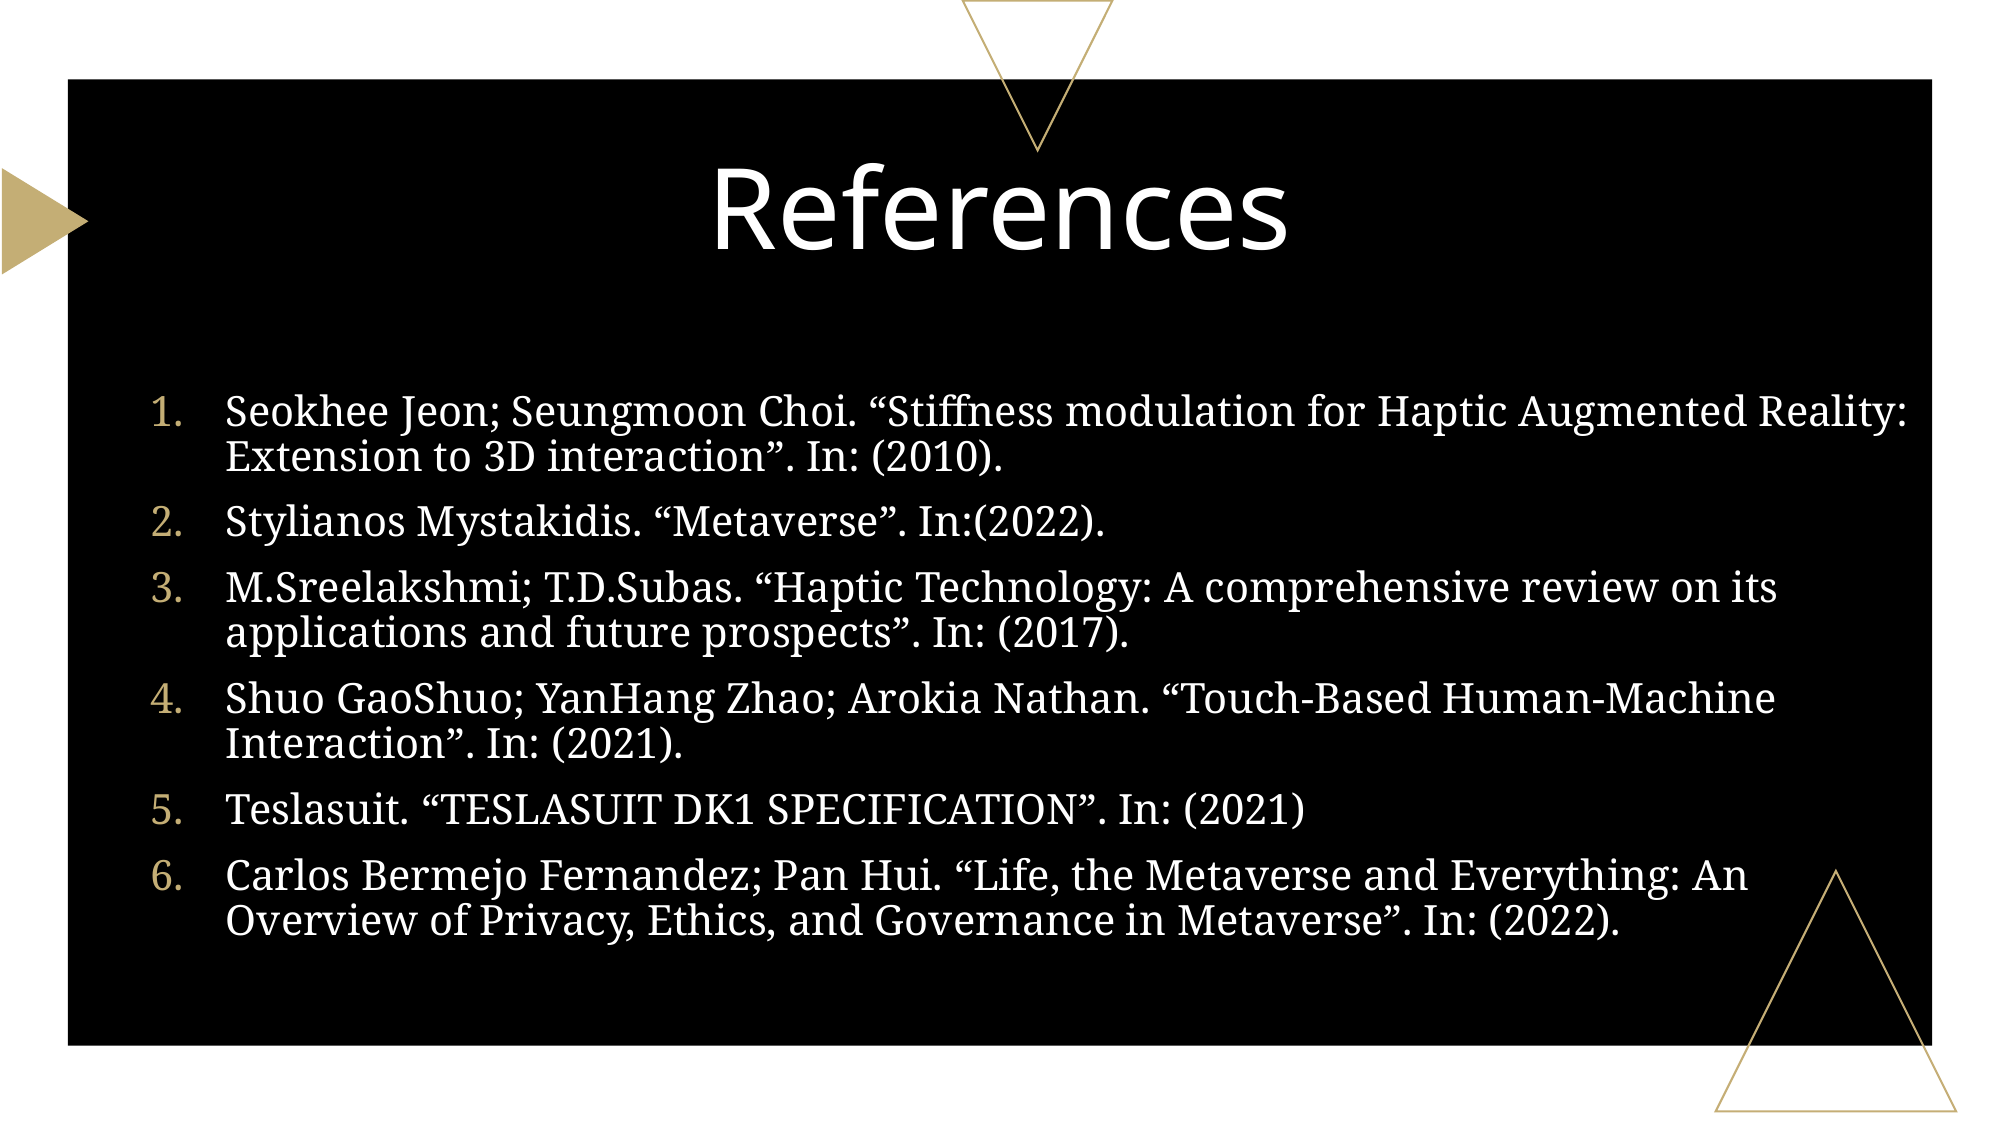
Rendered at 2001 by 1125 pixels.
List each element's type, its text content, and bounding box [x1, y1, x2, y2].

title References [162, 82, 1838, 344]
list Seokhee Jeon; Seungmoon Choi. “Stiffness modulation for Haptic Augmented Reality: Extension to 3D interaction”. In: (2010). Stylianos Mystakidis. “Metaverse”. In:(2022). M.Sreelakshmi; T.D.Subas. “Haptic Technology: A comprehensive review on its applications and future prospects”. In: (2017). Shuo GaoShuo; YanHang Zhao; Arokia Nathan. “Touch-Based Human-Machine Interaction”. In: (2021). Teslasuit. “TESLASUIT DK1 SPECIFICATION”. In: (2021) Carlos Bermejo Fernandez; Pan Hui. “Life, the Metaverse and Everything: An Overview of Privacy, Ethics, and Governance in Metaverse”. In: (2022). [135, 382, 1934, 997]
